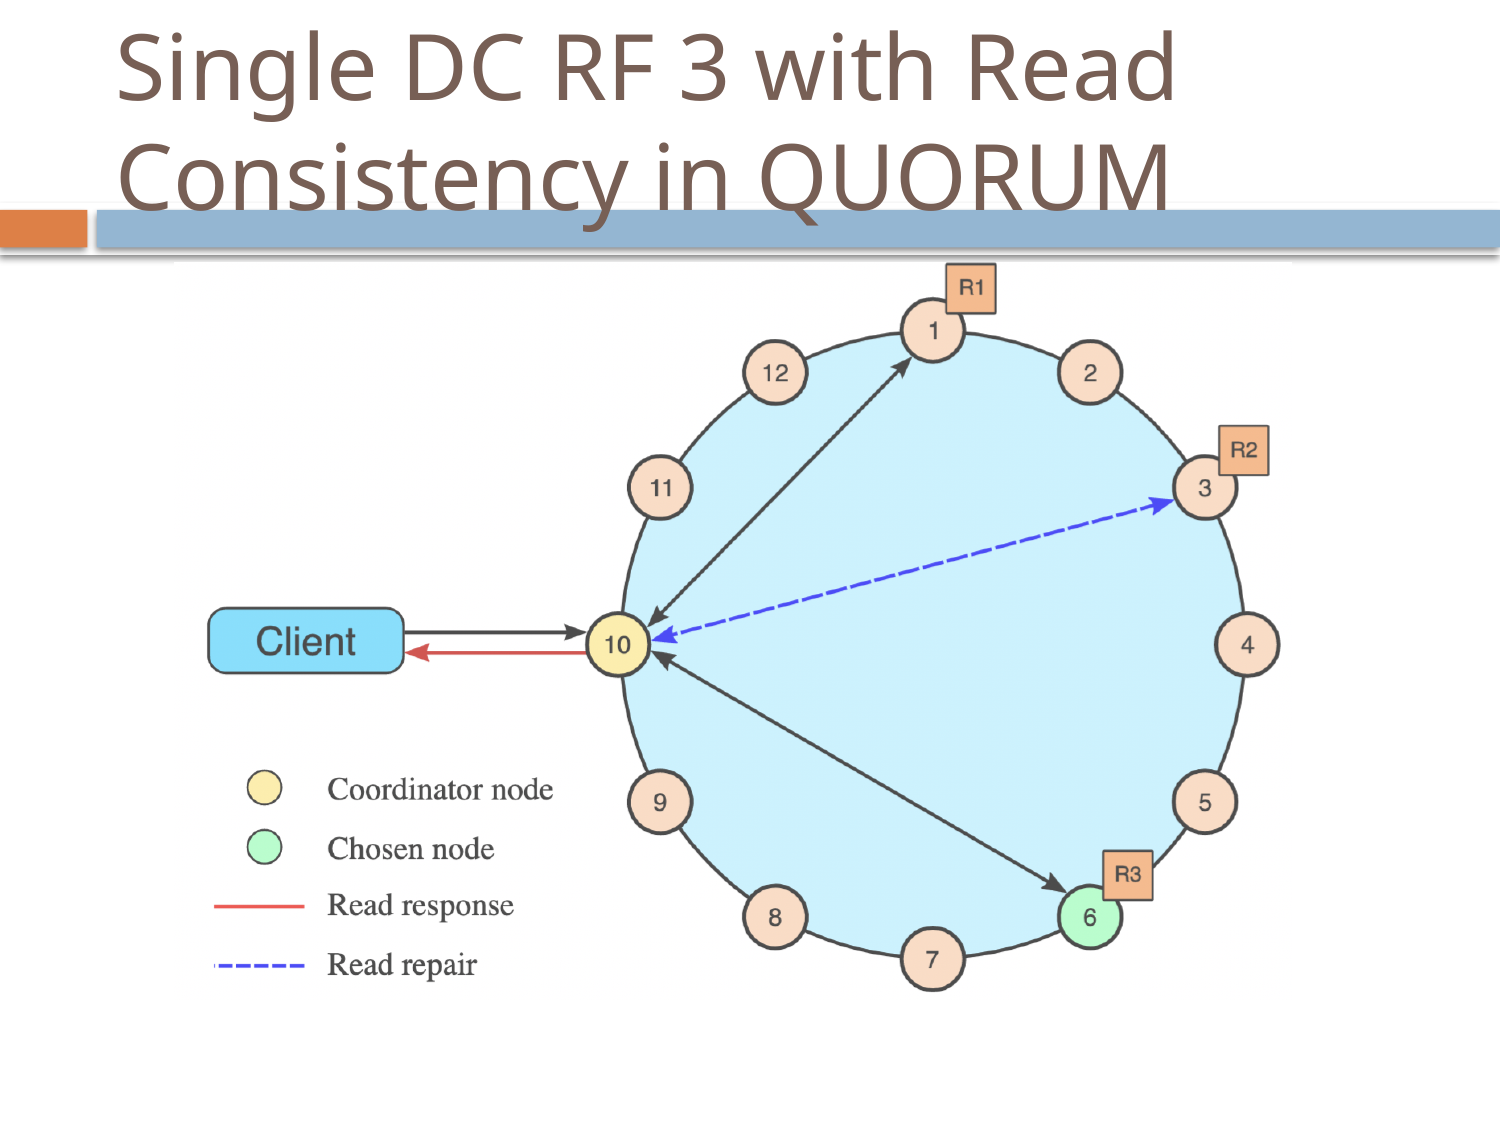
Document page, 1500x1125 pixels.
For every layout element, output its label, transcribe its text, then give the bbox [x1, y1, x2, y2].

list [174, 262, 1292, 1001]
title Single DC RF 3 with Read Consistency in QUORUM [100, 37, 1439, 201]
